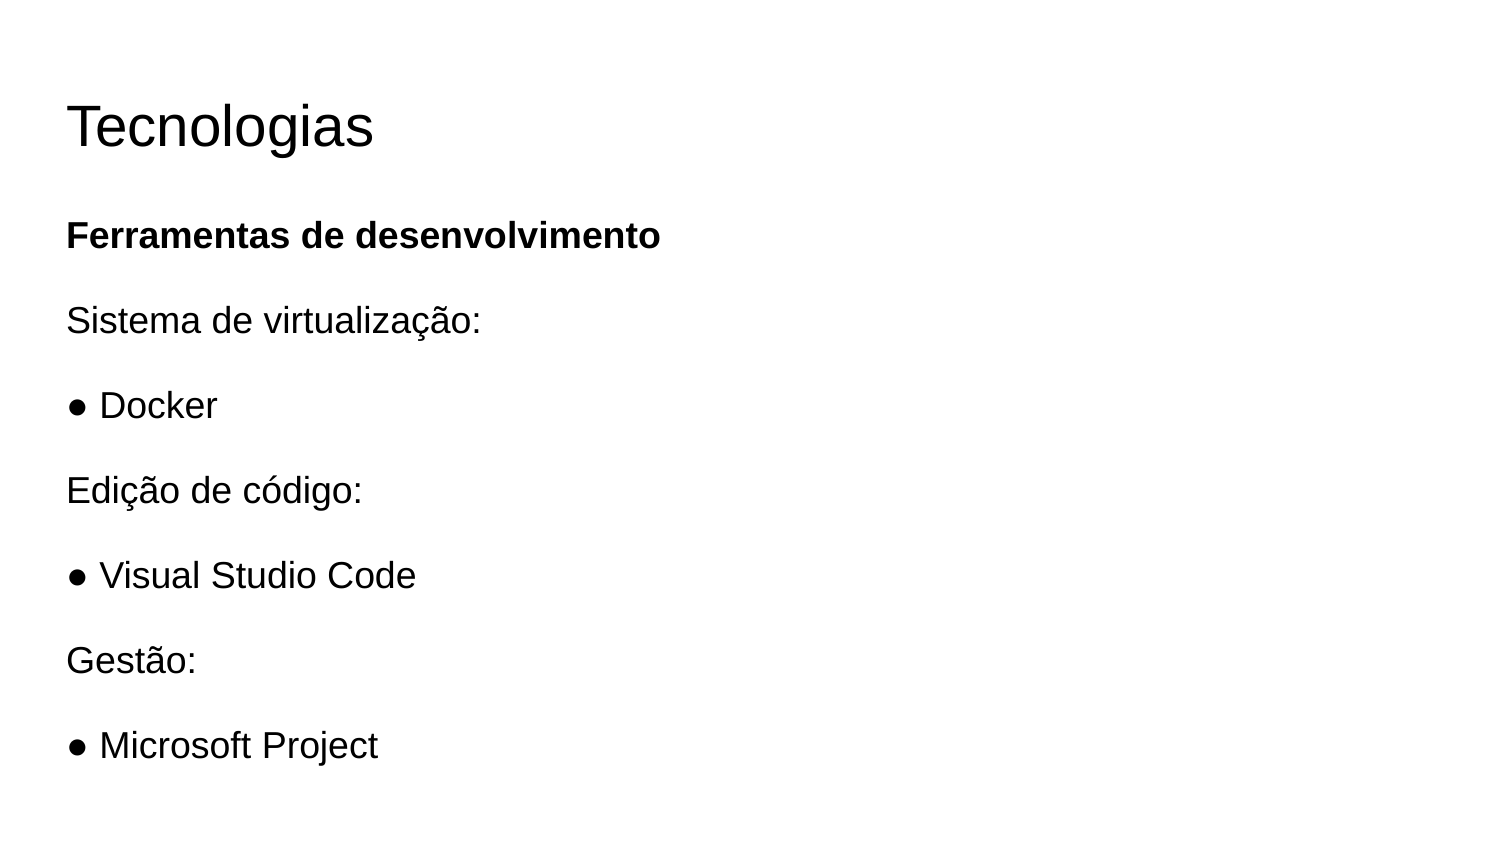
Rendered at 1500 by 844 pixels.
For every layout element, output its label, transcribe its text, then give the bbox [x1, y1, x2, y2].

title Tecnologias [51, 72, 1449, 167]
list Ferramentas de desenvolvimento Sistema de virtualização: ● Docker Edição de código: ● Visual Studio Code Gestão: ● Microsoft Project [51, 189, 750, 844]
